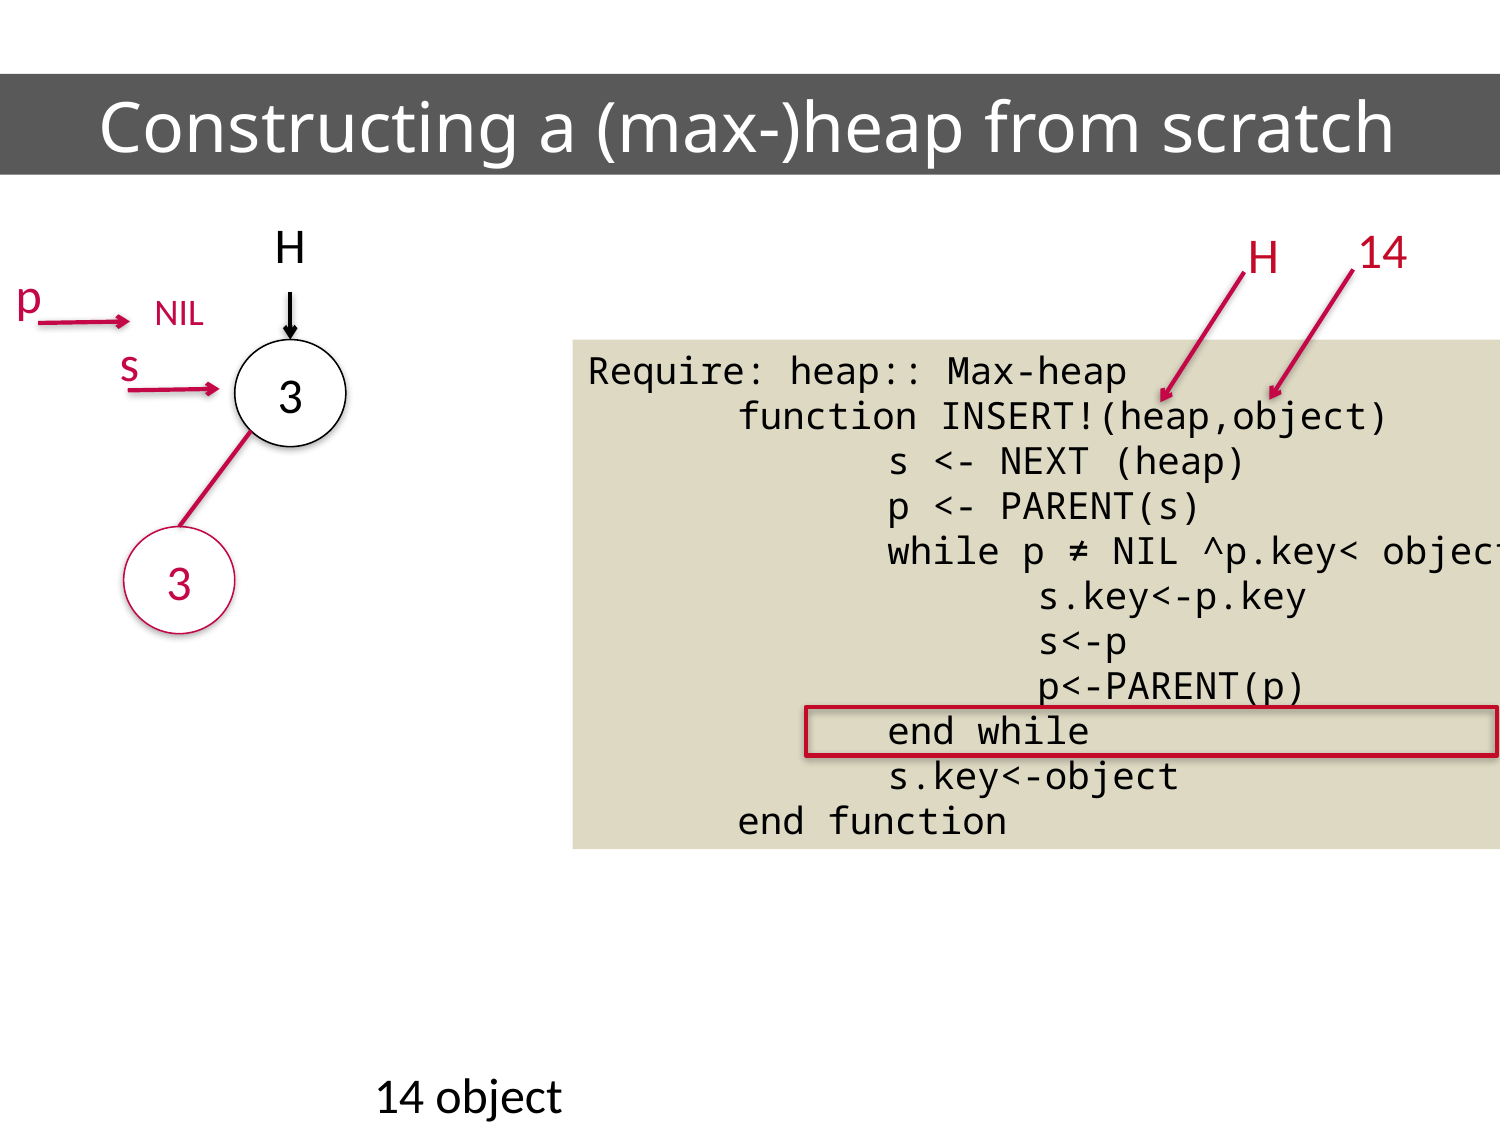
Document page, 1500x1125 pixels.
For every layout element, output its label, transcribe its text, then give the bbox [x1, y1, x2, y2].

text_box s [104, 323, 155, 399]
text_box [1160, 271, 1245, 403]
text_box Require: heap:: Max-heap function INSERT!(heap,object) s <- NEXT (heap) p <- PARENT(s) while p ≠ NIL ^p.key< object do s.key<-p.key s<-p p<-PARENT(p) end while s.key<-object end function [572, 339, 1500, 850]
text_box 3 [233, 339, 347, 448]
text_box H [1233, 215, 1295, 291]
text_box Implicit heap operations [802, 709, 1500, 762]
text_box p [0, 256, 57, 332]
text_box H [259, 206, 321, 281]
text_box NIL [139, 280, 219, 341]
text_box 14 object [359, 1056, 579, 1125]
text_box 14 [1342, 211, 1423, 286]
text_box Constructing a (max-)heap from scratch [0, 73, 1500, 175]
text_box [127, 391, 155, 397]
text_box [37, 324, 57, 329]
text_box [1269, 269, 1354, 400]
text_box 3 [122, 526, 236, 635]
text_box [805, 706, 1498, 756]
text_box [178, 430, 252, 527]
